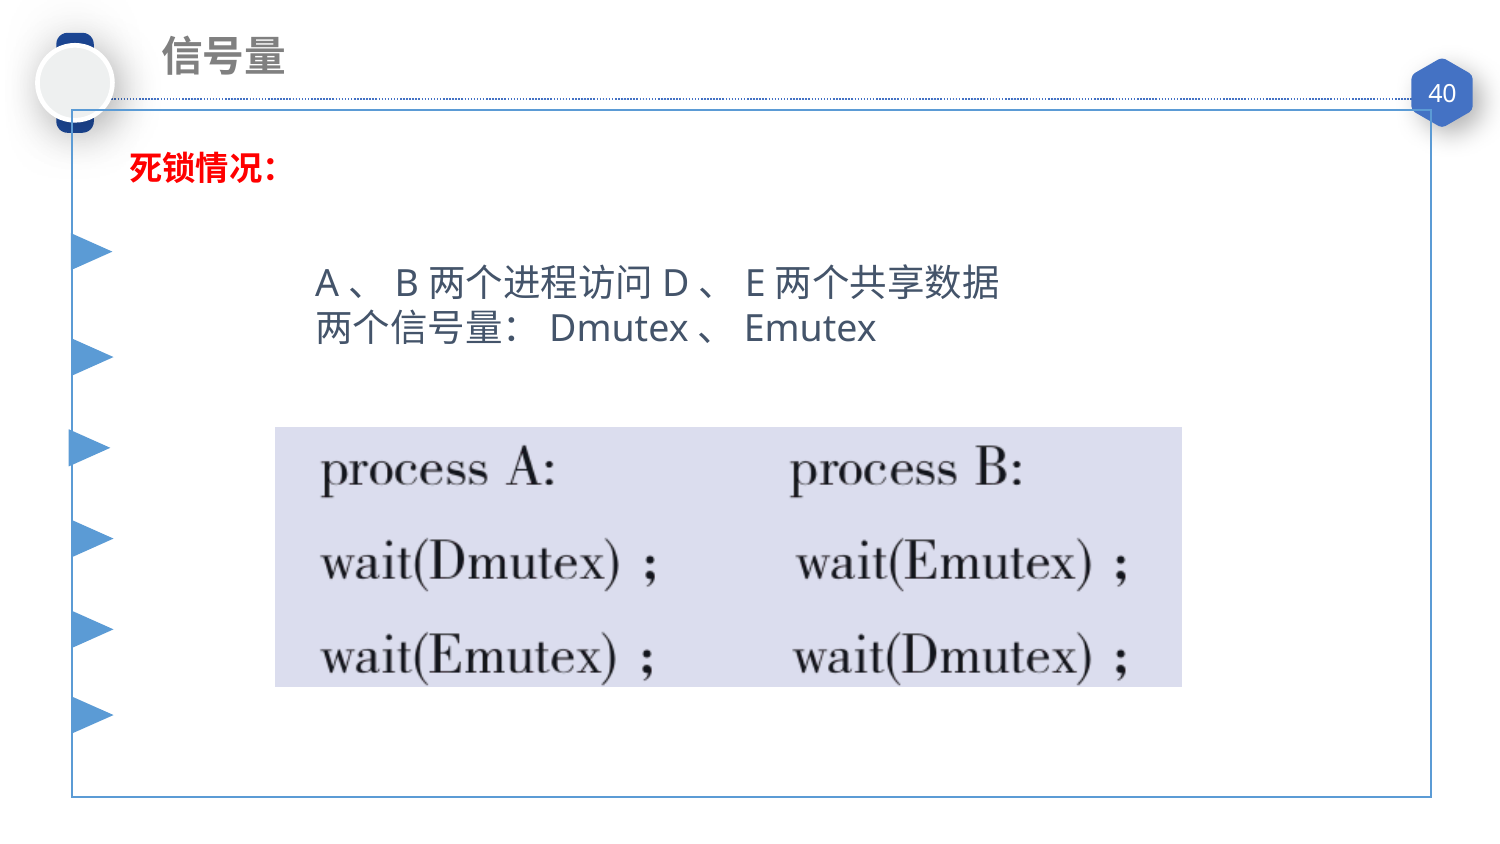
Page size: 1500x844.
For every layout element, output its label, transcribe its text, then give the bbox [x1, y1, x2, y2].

picture [274, 427, 1182, 687]
text_box 信号量 [150, 23, 679, 85]
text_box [68, 110, 1432, 797]
